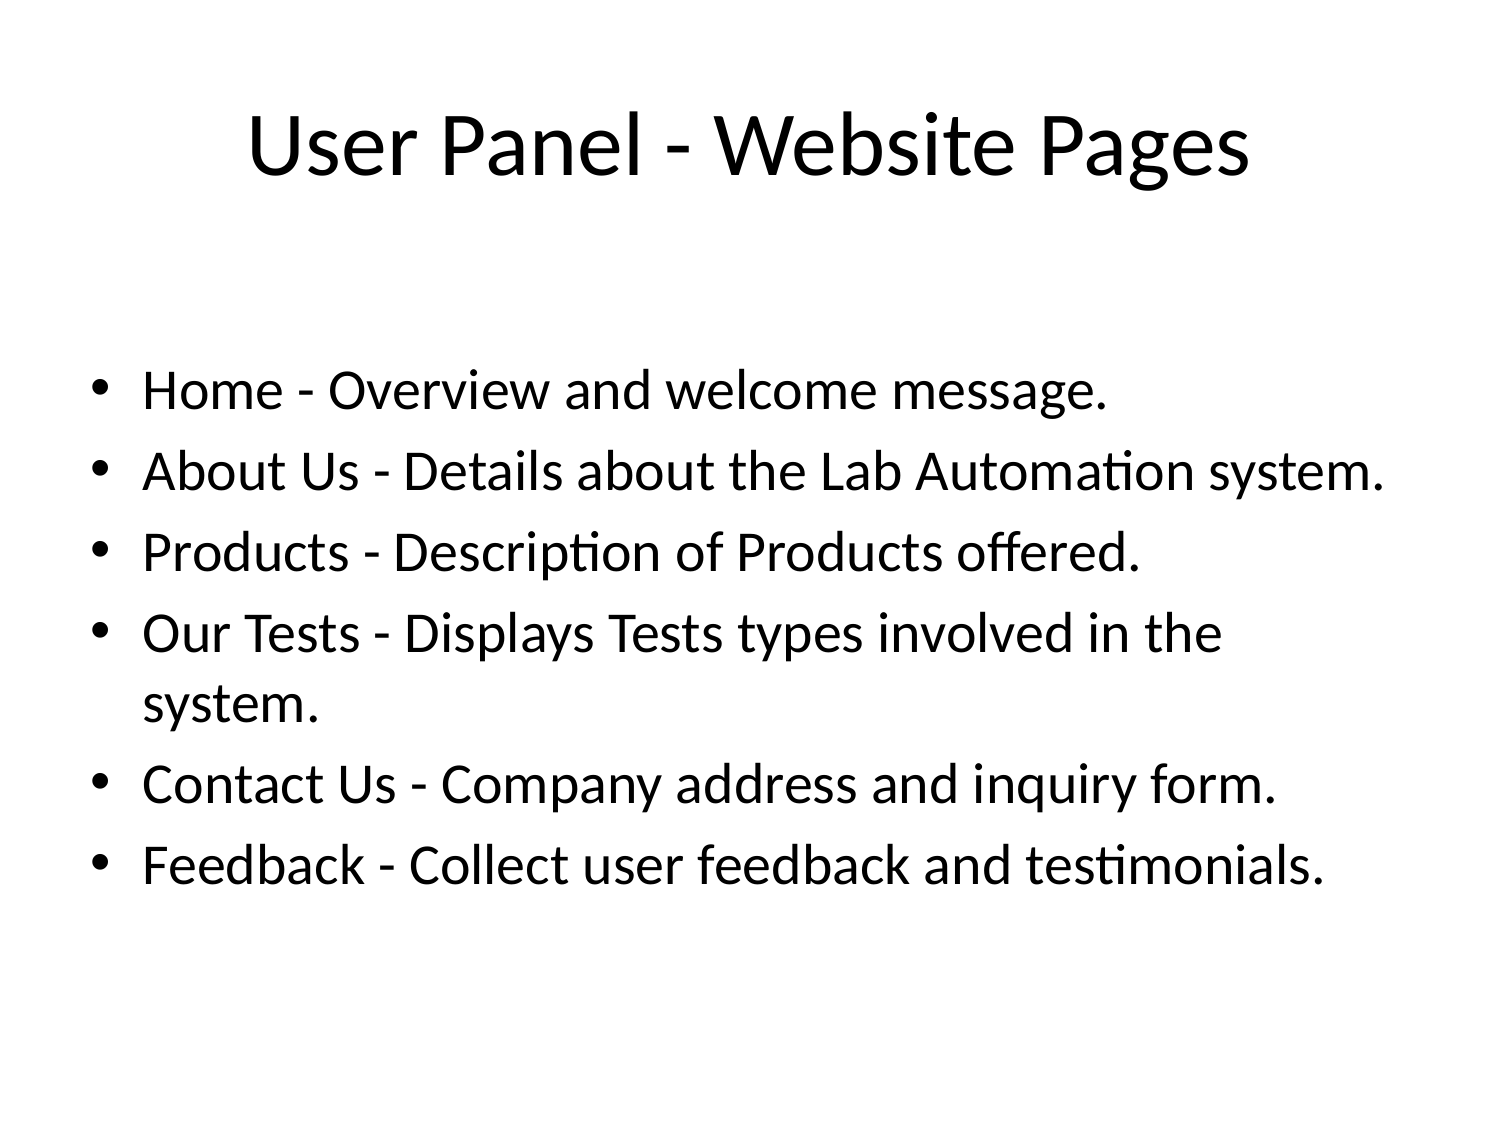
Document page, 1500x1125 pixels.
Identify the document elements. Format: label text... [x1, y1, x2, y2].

list Home - Overview and welcome message. About Us - Details about the Lab Automation system. Products - Description of Products offered. Our Tests - Displays Tests types involved in the system. Contact Us - Company address and inquiry form. Feedback - Collect user feedback and testimonials. [75, 262, 1425, 1005]
title User Panel - Website Pages [75, 45, 1425, 233]
